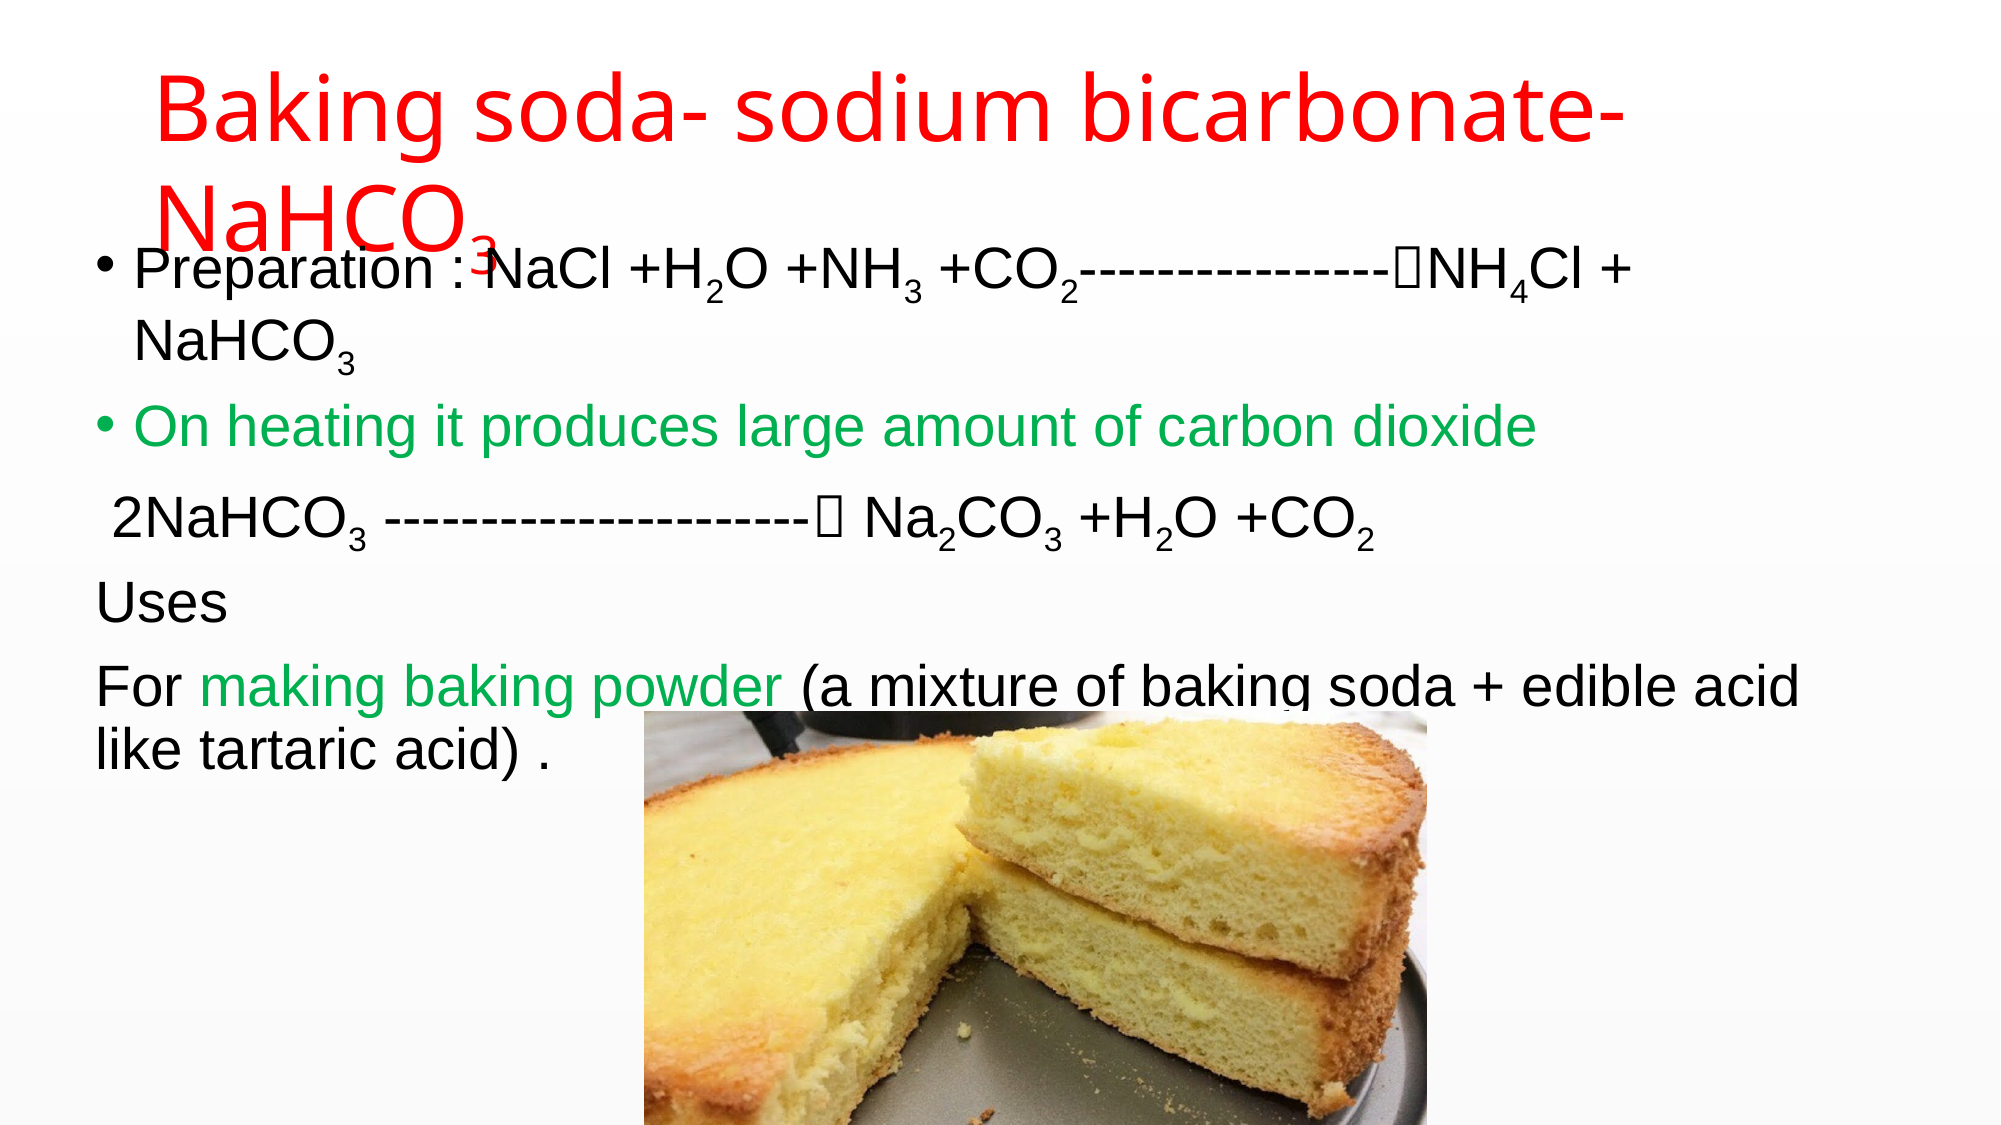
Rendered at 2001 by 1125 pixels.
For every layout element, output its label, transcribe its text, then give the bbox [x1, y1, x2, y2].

title Baking soda- sodium bicarbonate- NaHCO3 [137, 59, 1863, 224]
list Preparation : NaCl +H2O +NH3 +CO2----------------NH4Cl + NaHCO3 On heating it produces large amount of carbon dioxide 2NaHCO3 ---------------------- Na2CO3 +H2O +CO2 Uses For making baking powder (a mixture of baking soda + edible acid like tartaric acid) . [80, 224, 1863, 1014]
picture [644, 711, 1427, 1125]
